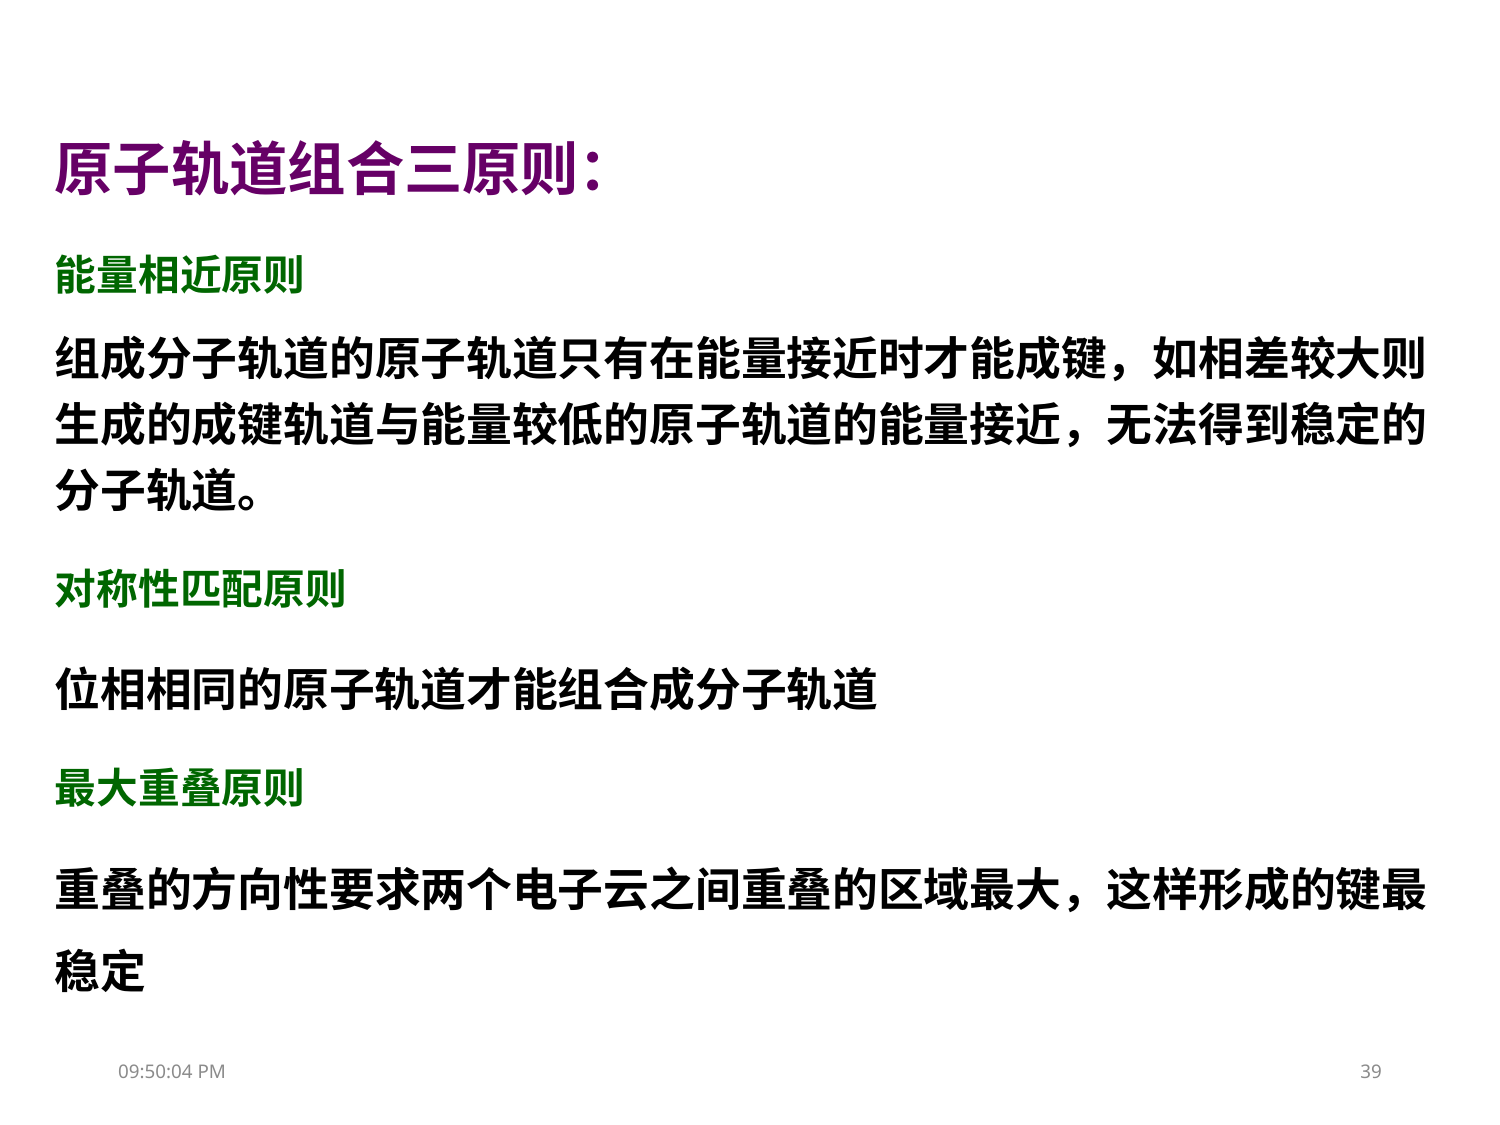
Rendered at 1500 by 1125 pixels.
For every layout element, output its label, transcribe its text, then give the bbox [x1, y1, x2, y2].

slide_number 39 [1059, 1042, 1397, 1103]
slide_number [103, 1042, 441, 1103]
text_box 原子轨道组合三原则： 能量相近原则 组成分子轨道的原子轨道只有在能量接近时才能成键，如相差较大则生成的成键轨道与能量较低的原子轨道的能量接近，无法得到稳定的分子轨道。 对称性匹配原则 位相相同的原子轨道才能组合成分子轨道 最大重叠原则 重叠的方向性要求两个电子云之间重叠的区域最大，这样形成的键最稳定 [40, 90, 1470, 1006]
